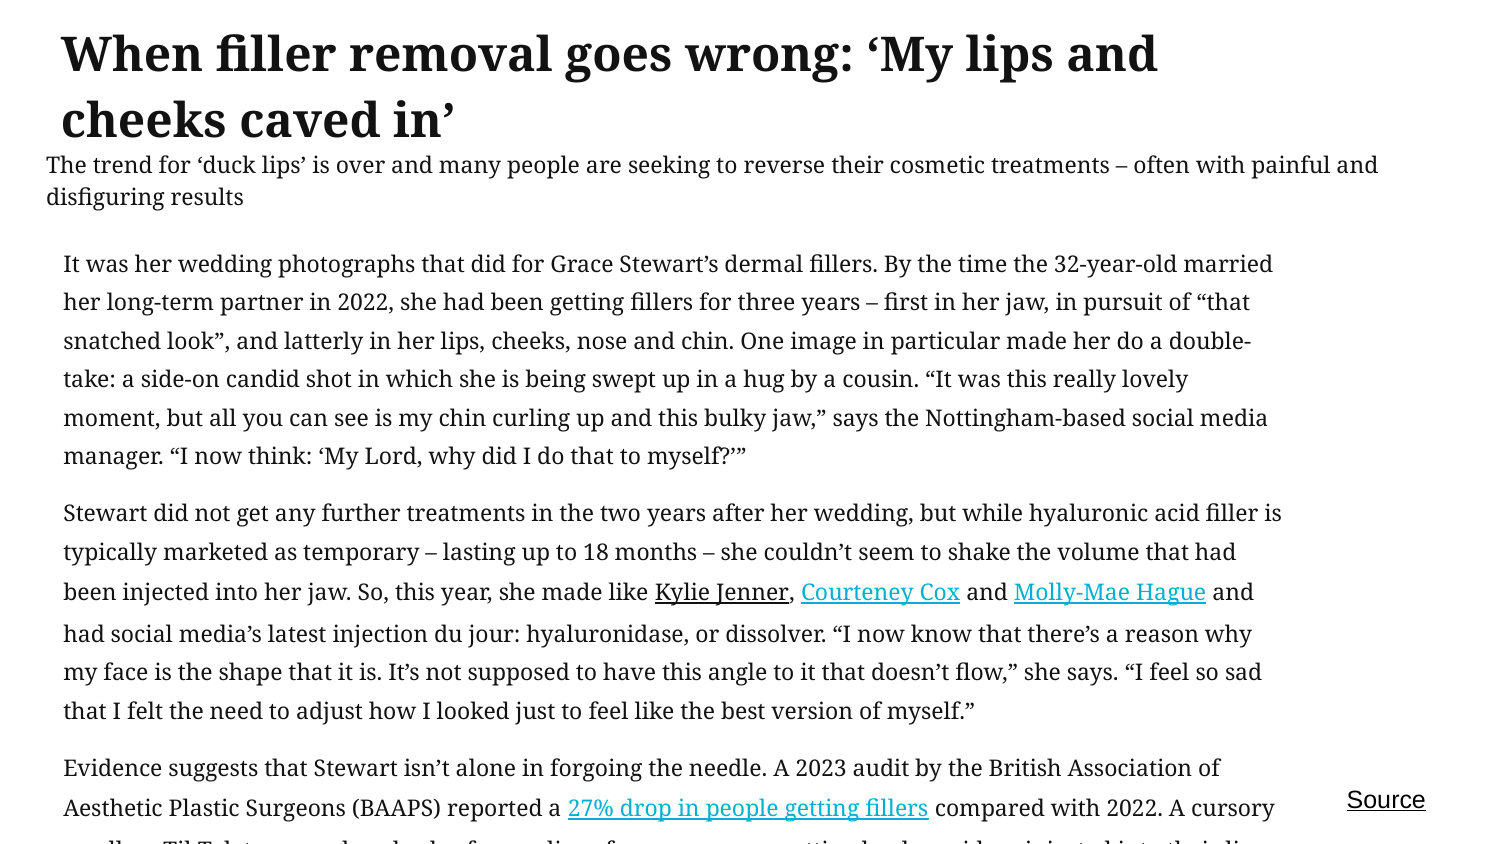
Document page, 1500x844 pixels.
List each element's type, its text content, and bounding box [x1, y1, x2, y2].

text_box When filler removal goes wrong: ‘My lips and cheeks caved in’ The trend for ‘duck lips’ is over and many people are seeking to reverse their cosmetic treatments – often with painful and disfiguring results [0, 0, 1469, 226]
text_box It was her wedding photographs that did for Grace Stewart’s dermal fillers. By the time the 32-year-old married her long-term partner in 2022, she had been getting fillers for three years – first in her jaw, in pursuit of “that snatched look”, and latterly in her lips, cheeks, nose and chin. One image in particular made her do a double-take: a side-on candid shot in which she is being swept up in a hug by a cousin. “It was this really lovely moment, but all you can see is my chin curling up and this bulky jaw,” says the Nottingham-based social media manager. “I now think: ‘My Lord, why did I do that to myself?’” Stewart did not get any further treatments in the two years after her wedding, but while hyaluronic acid filler is typically marketed as temporary – lasting up to 18 months – she couldn’t seem to shake the volume that had been injected into her jaw. So, this year, she made like Kylie Jenner, Courteney Cox and Molly-Mae Hague and had social media’s latest injection du jour: hyaluronidase, or dissolver. “I now know that there’s a reason why my face is the shape that it is. It’s not supposed to have this angle to it that doesn’t flow,” she says. “I feel so sad that I felt the need to adjust how I looked just to feel like the best version of myself.” Evidence suggests that Stewart isn’t alone in forgoing the needle. A 2023 audit by the British Association of Aesthetic Plastic Surgeons (BAAPS) reported a 27% drop in people getting fillers compared with 2022. A cursory scroll on TikTok turns up hundreds of gory clips of young women getting hyaluronidase injected into their lips and jaws and under their eyes in the latest chapter of their “filler journey”. Celebrity doctors such as the cardiologist turned filler specialist Dr Roshan Ravindran – Dr Rosh to the faithful – have carved out a cottage industry from dissolving botched or regretted injections. [48, 226, 1301, 844]
text_box Source [1334, 777, 1500, 819]
